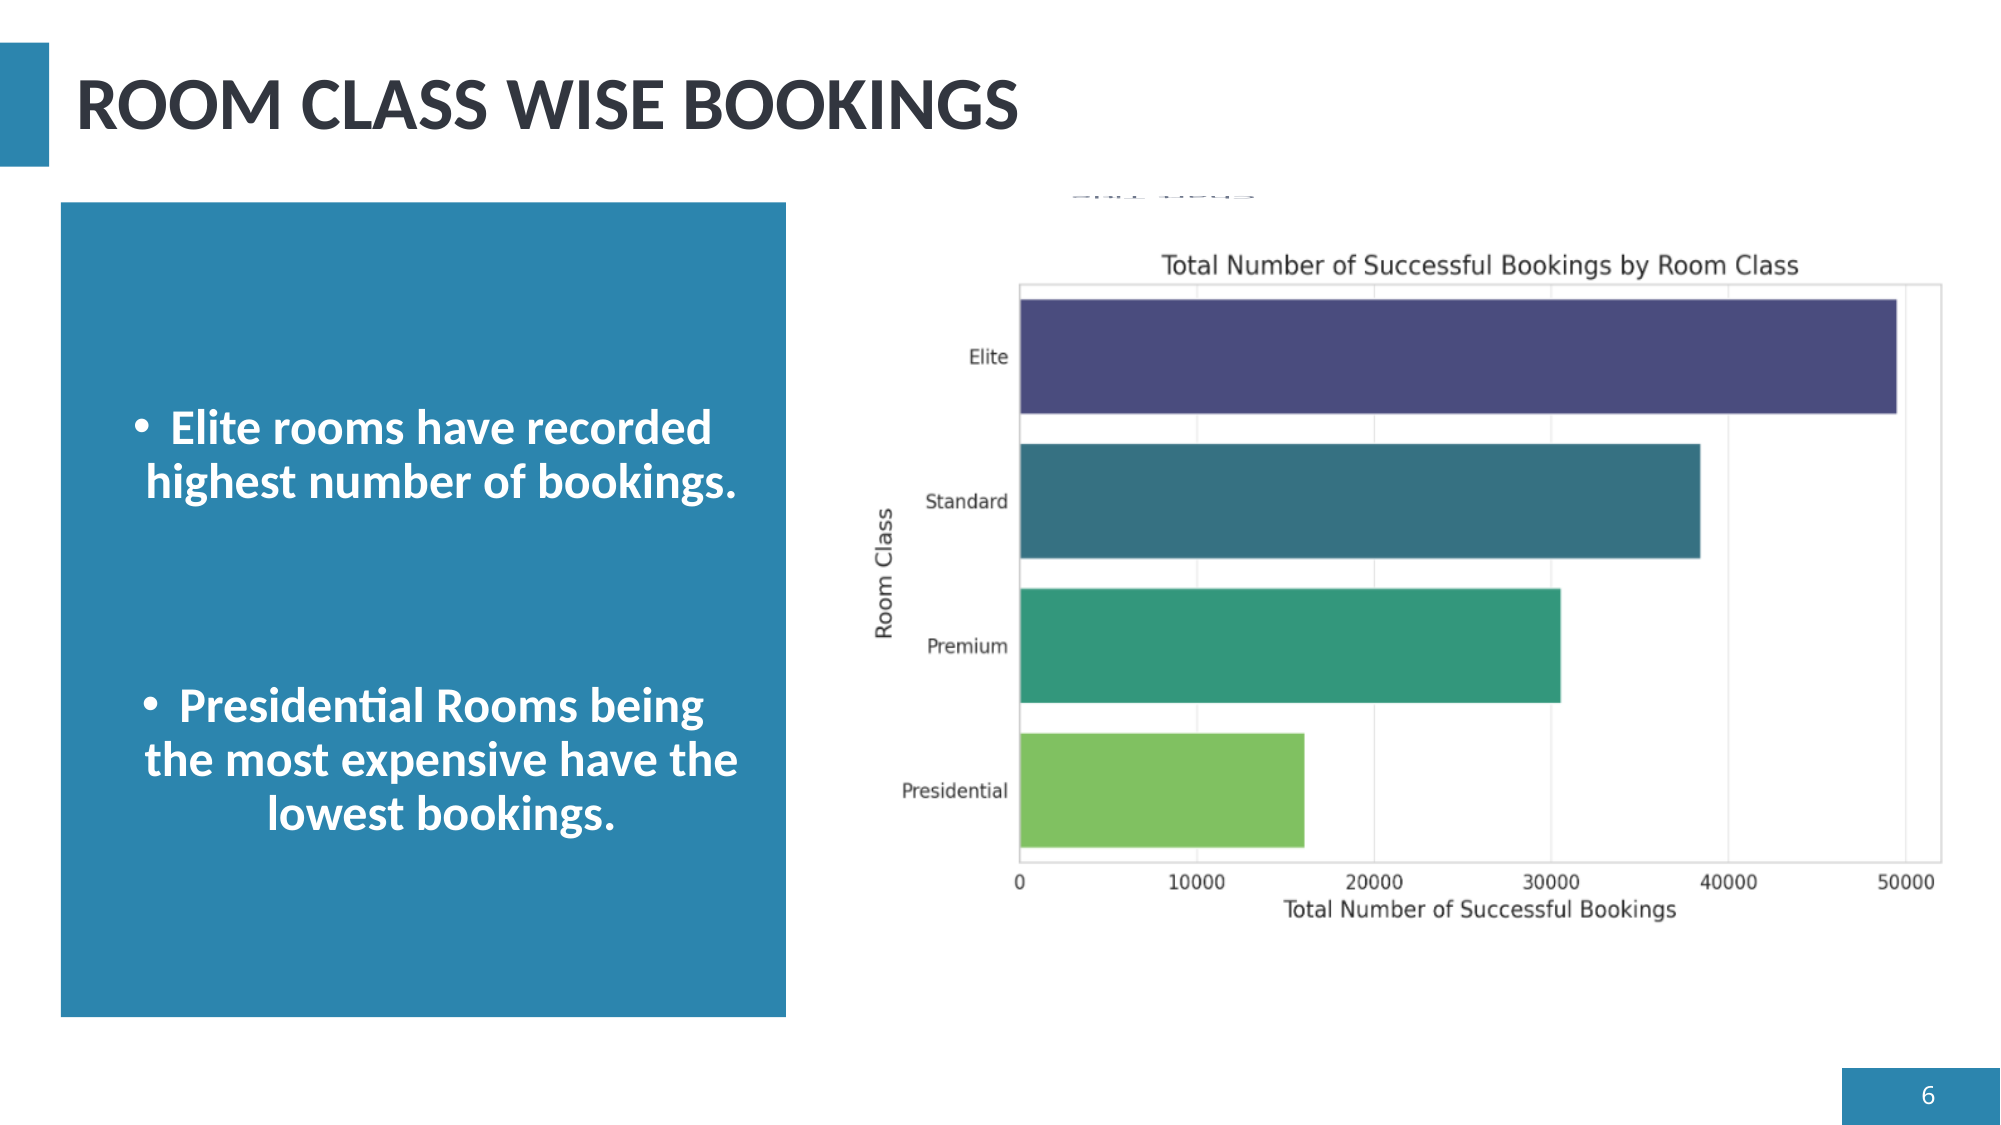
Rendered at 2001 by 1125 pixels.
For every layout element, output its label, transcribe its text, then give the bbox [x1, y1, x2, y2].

slide_number 6 [1889, 1079, 1951, 1114]
title ROOM CLASS WISE BOOKINGS [60, 42, 1951, 168]
list Elite rooms have recorded highest number of bookings. Presidential Rooms being the most expensive have the lowest bookings. [89, 237, 757, 985]
picture [854, 237, 1951, 931]
chart [803, 194, 1523, 203]
